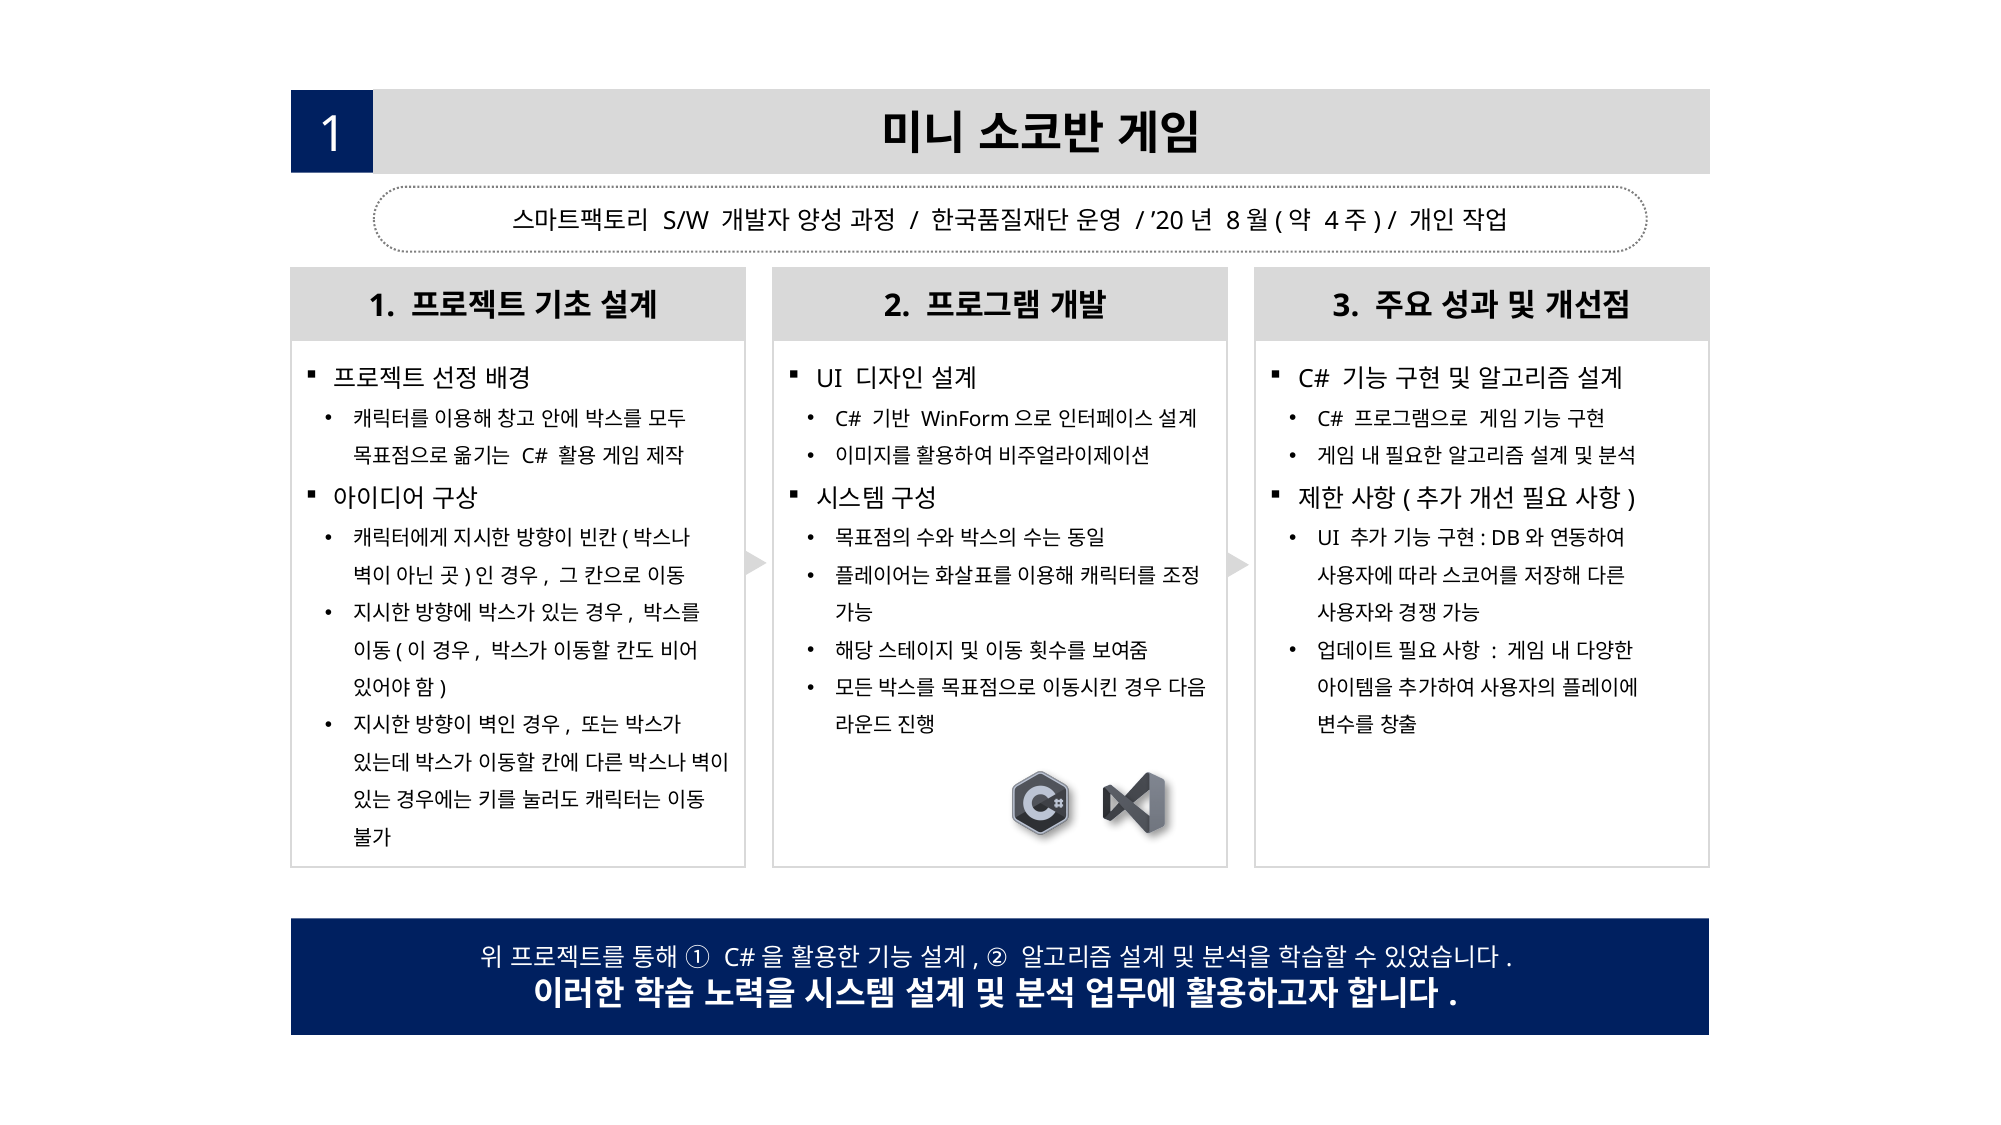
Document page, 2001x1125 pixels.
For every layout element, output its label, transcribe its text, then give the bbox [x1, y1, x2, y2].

text_box 1. 프로젝트 기초 설계 [290, 267, 746, 339]
text_box 스마트팩토리 S/W 개발자 양성 과정 / 한국품질재단 운영 / ’20년 8월(약 4주) / 개인 작업 [372, 185, 1648, 253]
text_box [743, 548, 769, 578]
picture [1001, 766, 1080, 840]
text_box 1 [290, 89, 373, 174]
text_box C# 기능 구현 및 알고리즘 설계 C# 프로그램으로 게임 기능 구현 게임 내 필요한 알고리즘 설계 및 분석 제한 사항(추가 개선 필요 사항) UI 추가 기능 구현: DB와 연동하여 사용자에 따라 스코어를 저장해 다른 사용자와 경쟁 가능 업데이트 필요 사항 : 게임 내 다양한 아이템을 추가하여 사용자의 플레이에 변수를 창출 [1254, 339, 1710, 868]
text_box UI 디자인 설계 C# 기반 WinForm으로 인터페이스 설계 이미지를 활용하여 비주얼라이제이션 시스템 구성 목표점의 수와 박스의 수는 동일 플레이어는 화살표를 이용해 캐릭터를 조정 가능 해당 스테이지 및 이동 횟수를 보여줌 모든 박스를 목표점으로 이동시킨 경우 다음 라운드 진행 [772, 339, 1228, 868]
text_box 3. 주요 성과 및 개선점 [1254, 267, 1710, 339]
text_box 프로젝트 선정 배경 캐릭터를 이용해 창고 안에 박스를 모두 목표점으로 옮기는 C# 활용 게임 제작 아이디어 구상 캐릭터에게 지시한 방향이 빈칸(박스나 벽이 아닌 곳)인 경우, 그 칸으로 이동 지시한 방향에 박스가 있는 경우, 박스를 이동(이 경우, 박스가 이동할 칸도 비어 있어야 함) 지시한 방향이 벽인 경우, 또는 박스가 있는데 박스가 이동할 칸에 다른 박스나 벽이 있는 경우에는 키를 눌러도 캐릭터는 이동 불가 [290, 339, 746, 868]
text_box 2. 프로그램 개발 [772, 267, 1228, 339]
text_box 위 프로젝트를 통해 ① C#을 활용한 기능 설계, ② 알고리즘 설계 및 분석을 학습할 수 있었습니다. 이러한 학습 노력을 시스템 설계 및 분석 업무에 활용하고자 합니다. [290, 917, 1710, 1036]
picture [1100, 771, 1169, 837]
text_box 미니 소코반 게임 [373, 89, 1710, 174]
text_box [1226, 550, 1252, 580]
